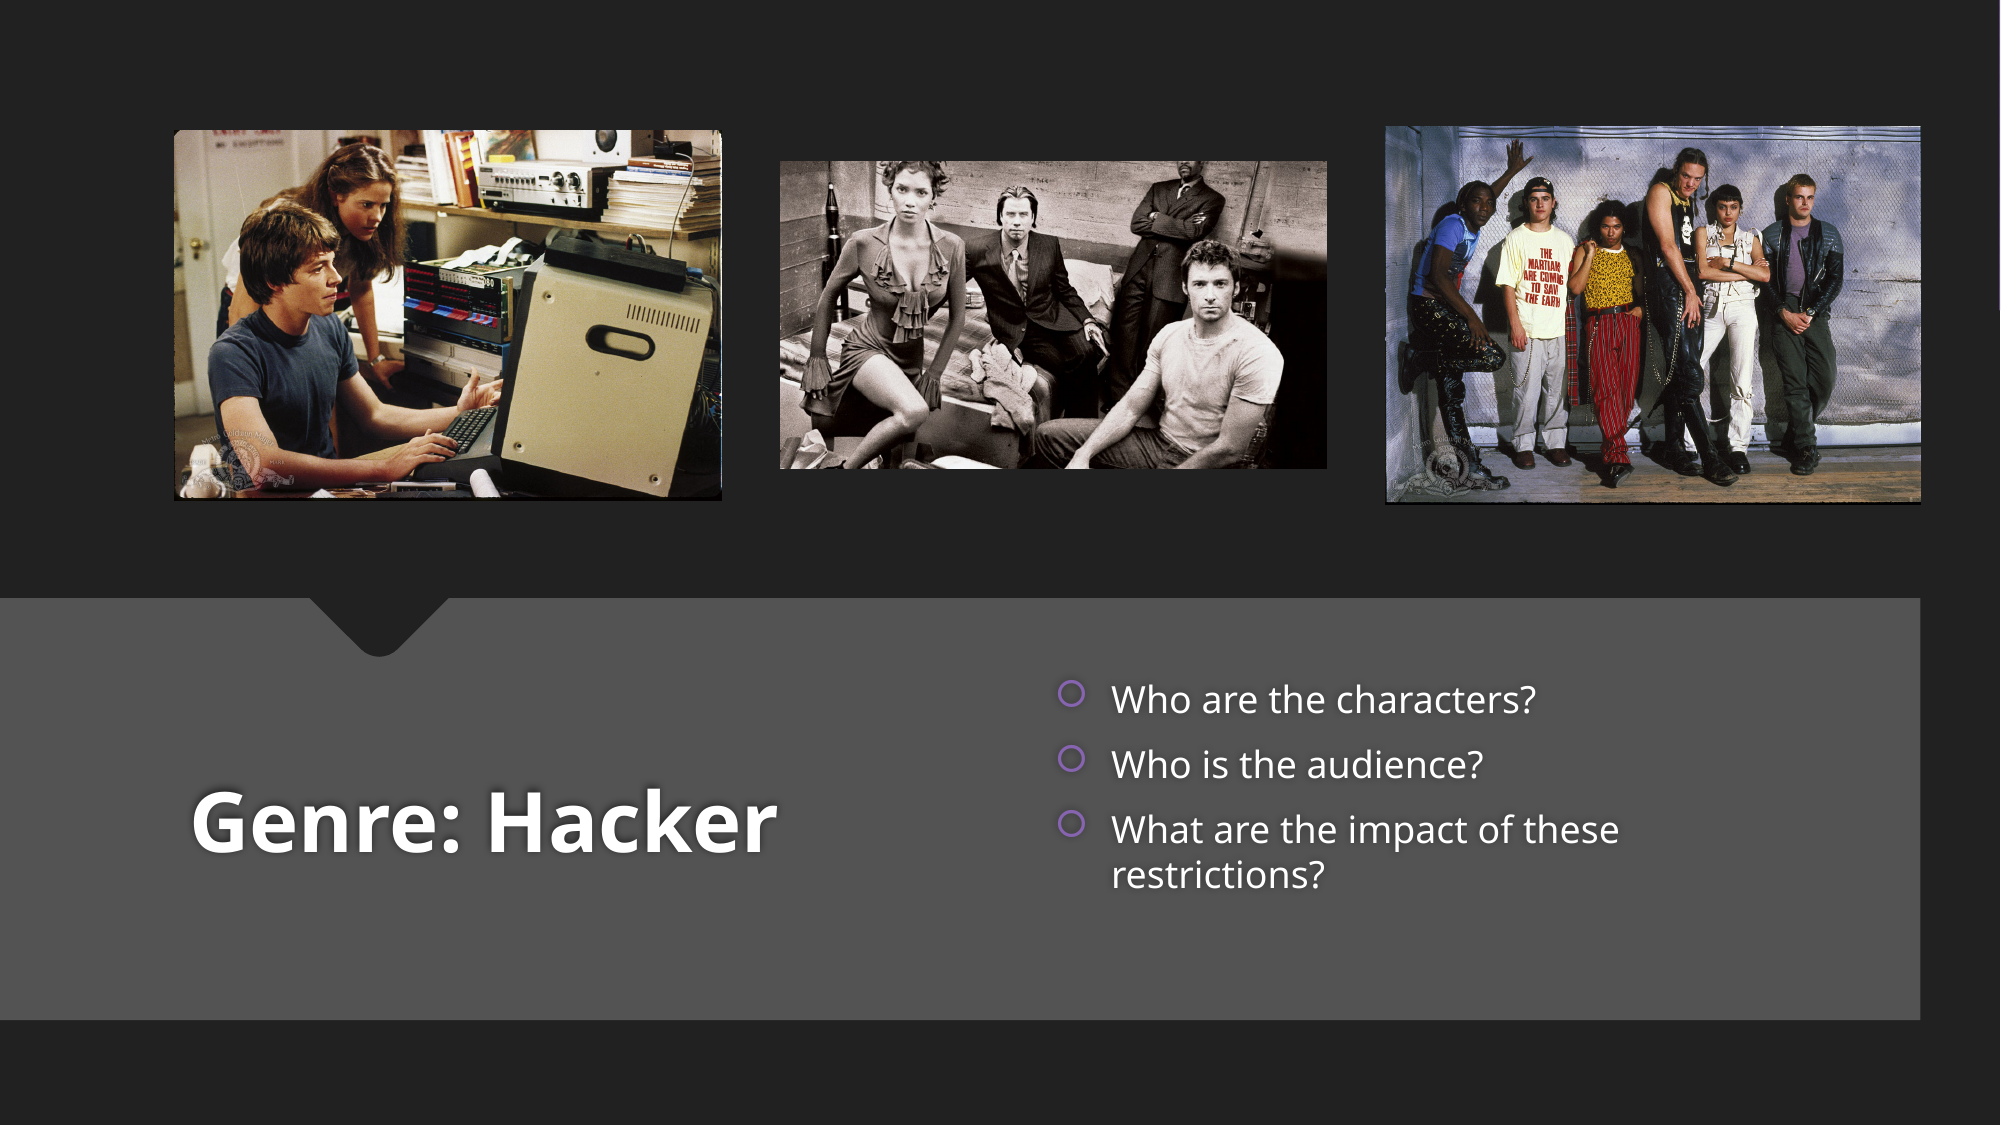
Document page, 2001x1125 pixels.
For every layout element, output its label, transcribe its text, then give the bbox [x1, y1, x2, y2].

picture [1385, 125, 1921, 505]
text_box [0, 596, 1922, 1022]
picture [174, 129, 722, 501]
title Genre: Hacker [174, 664, 967, 974]
picture [779, 161, 1327, 470]
text_box [0, 0, 2000, 1125]
list Who are the characters? Who is the audience? What are the impact of these restrictions? [1039, 664, 1835, 974]
